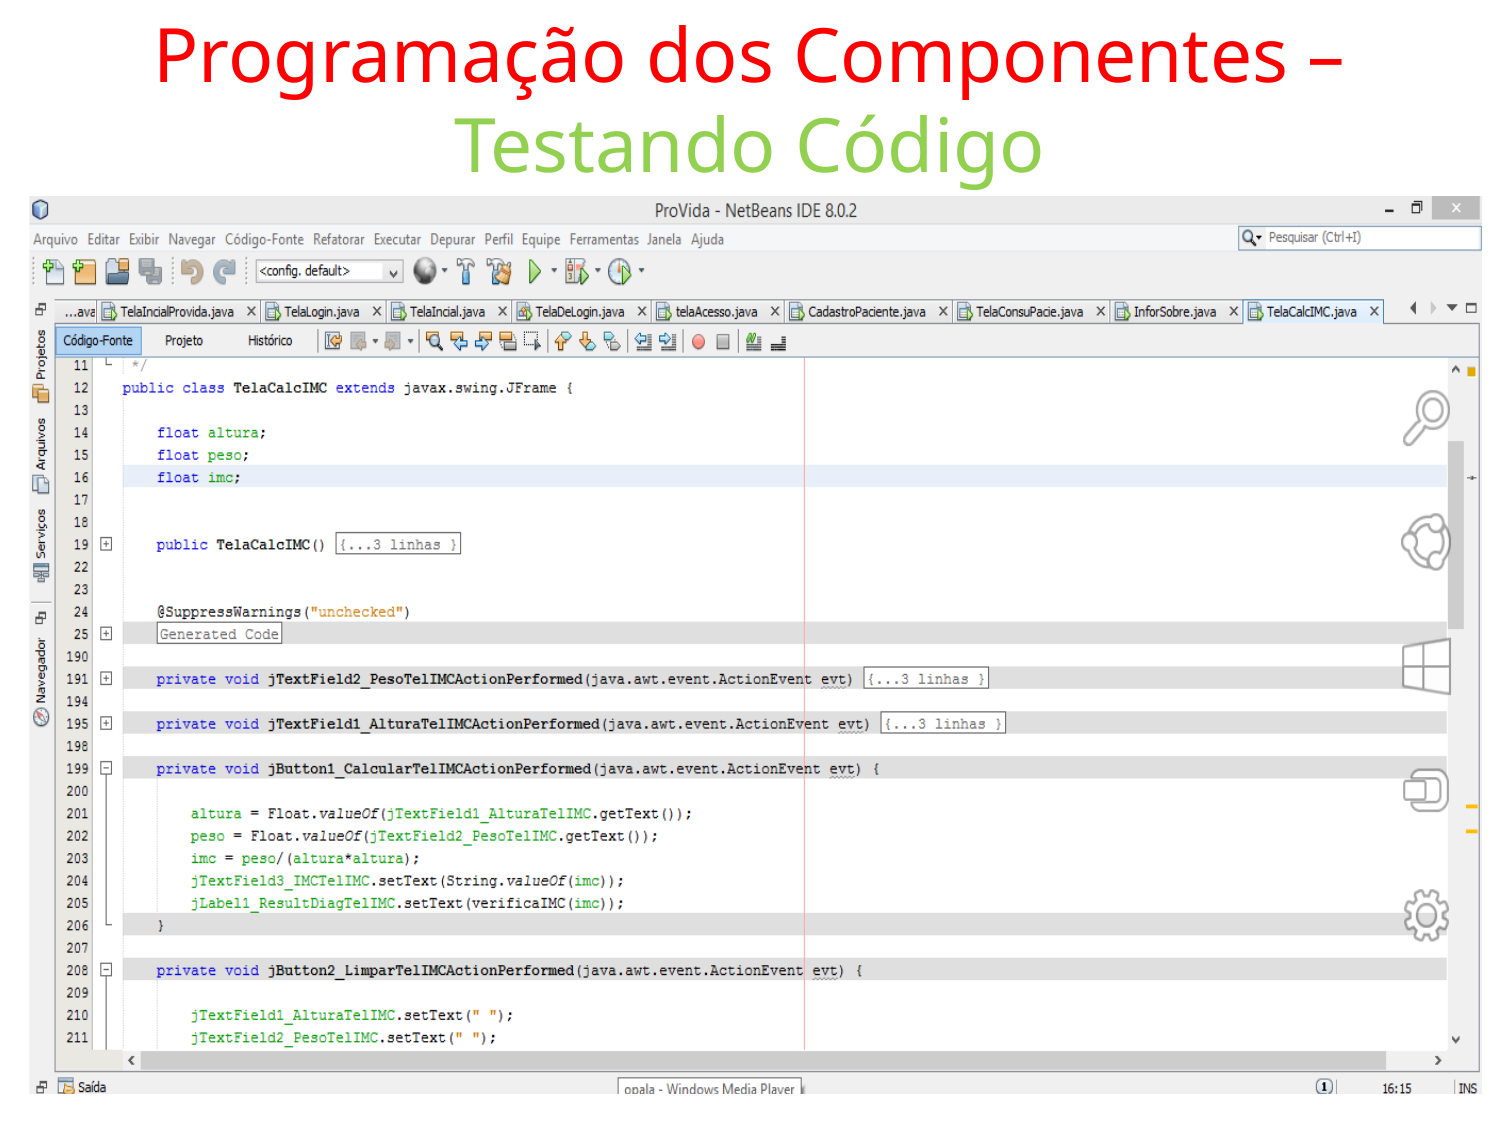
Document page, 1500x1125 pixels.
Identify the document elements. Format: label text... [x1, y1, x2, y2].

text_box Programação dos Componentes – Testando Código [0, 0, 1500, 195]
picture [29, 195, 1483, 1095]
